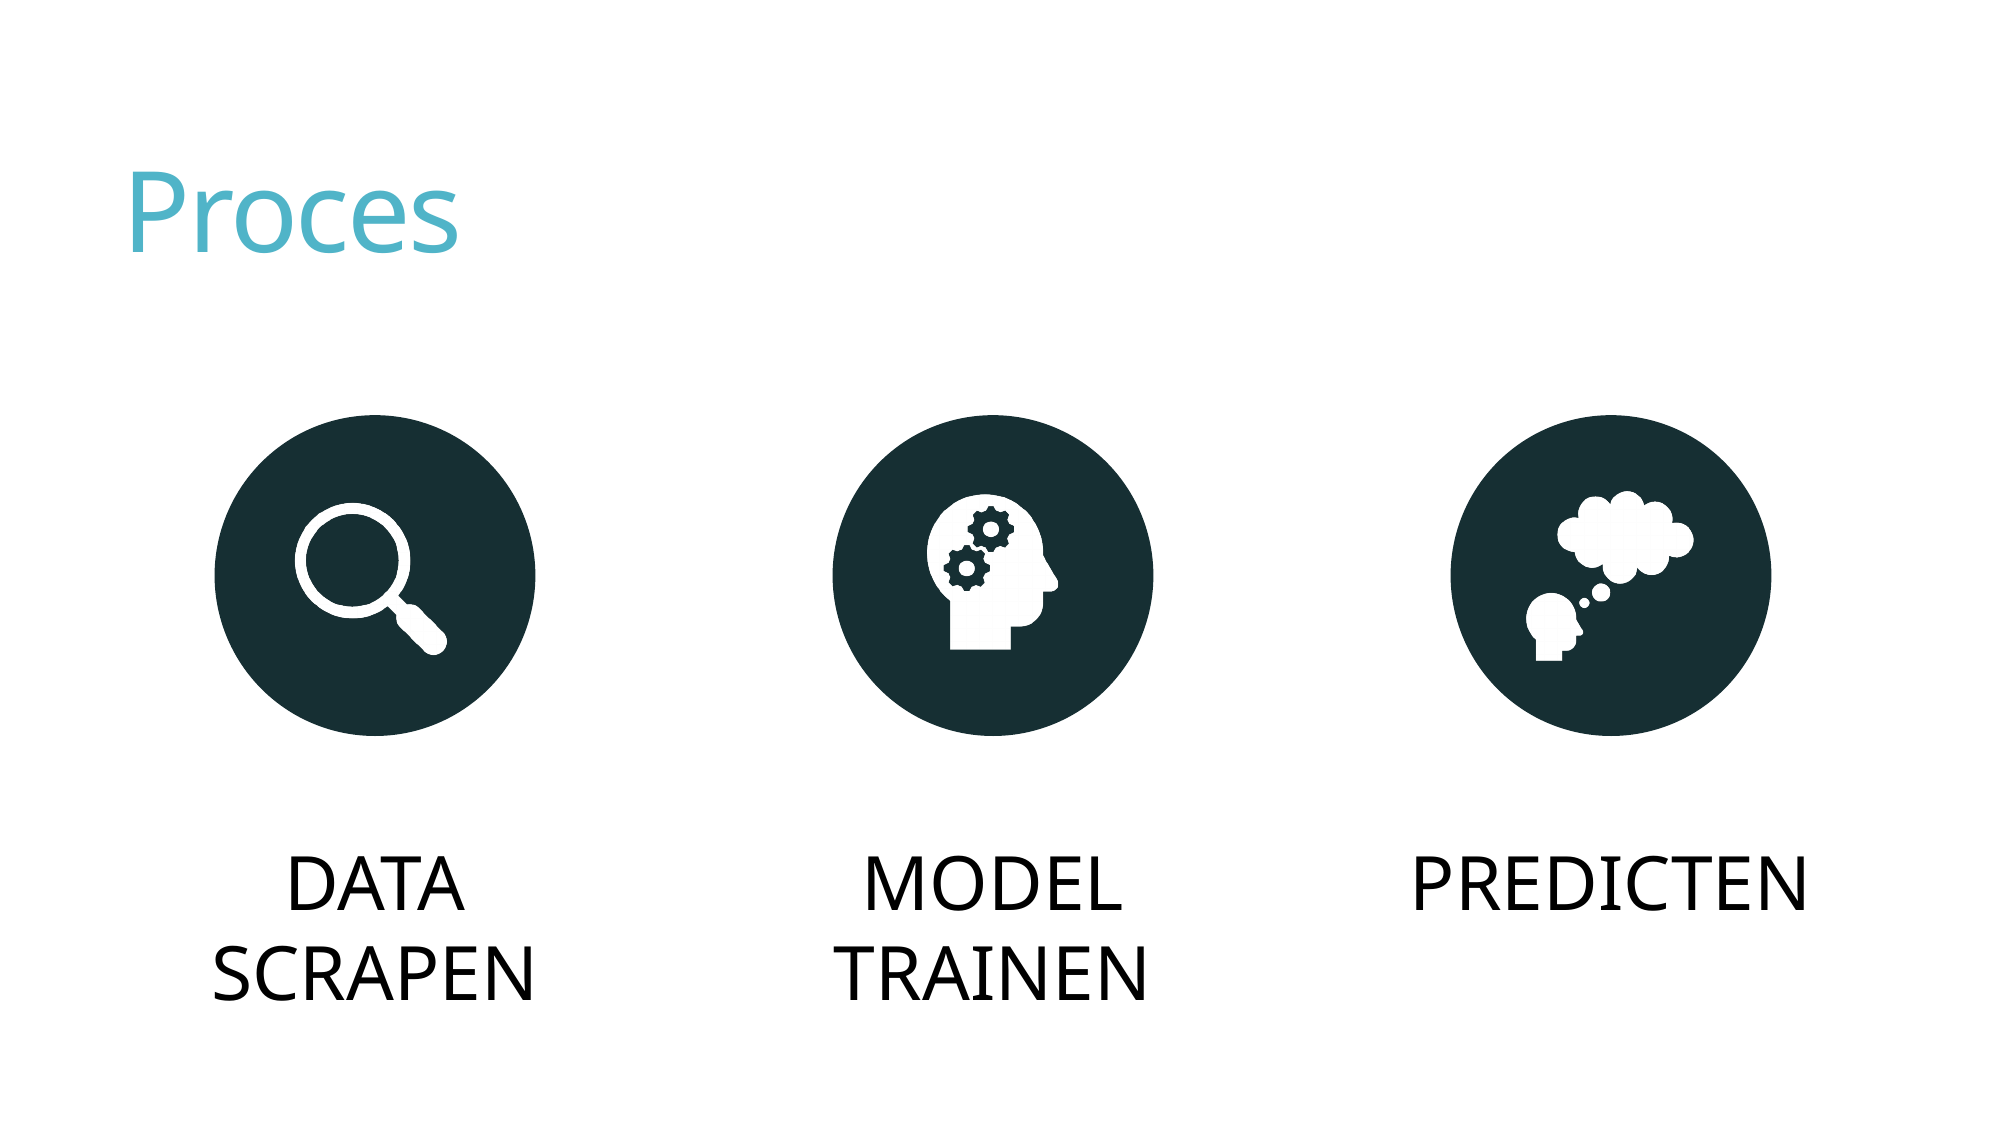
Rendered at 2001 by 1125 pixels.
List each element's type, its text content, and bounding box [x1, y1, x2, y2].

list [110, 389, 1876, 980]
title Proces [107, 81, 1875, 354]
